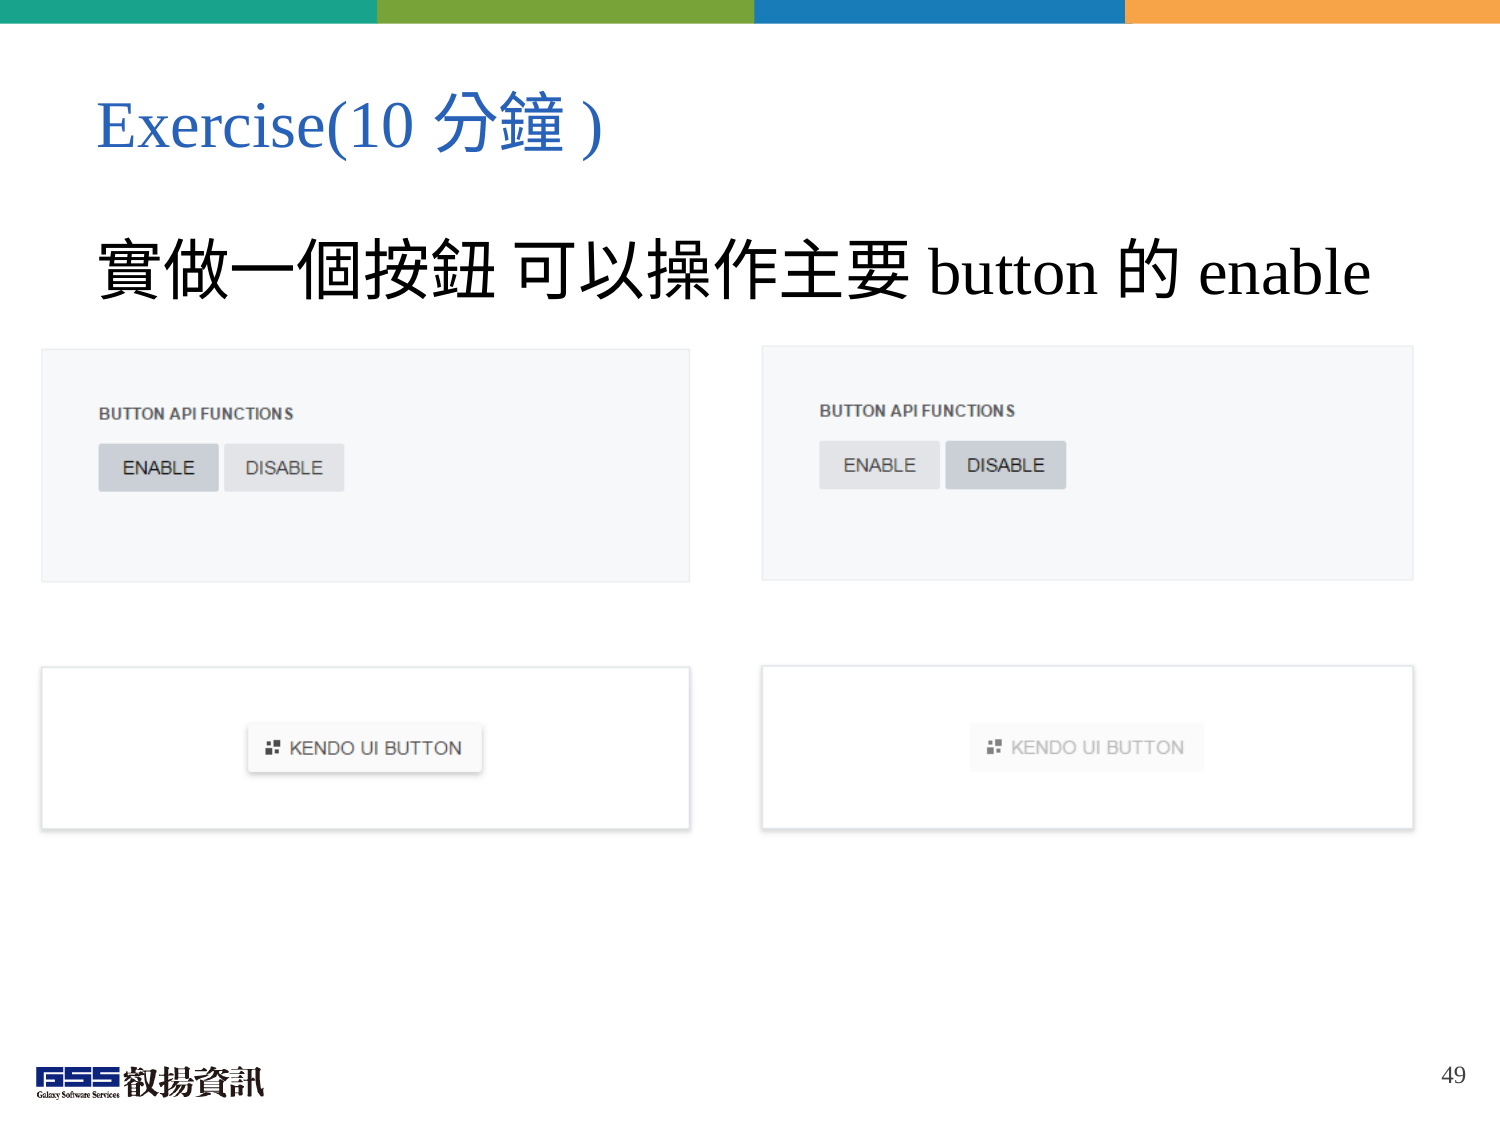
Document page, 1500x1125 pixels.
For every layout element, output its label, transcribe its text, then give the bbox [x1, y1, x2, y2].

picture [36, 1066, 264, 1100]
picture [734, 312, 1446, 855]
title Exercise(10分鐘) [81, 73, 1413, 220]
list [32, 336, 713, 851]
text_box 實做一個按鈕 可以操作主要button的enable [81, 220, 1413, 369]
